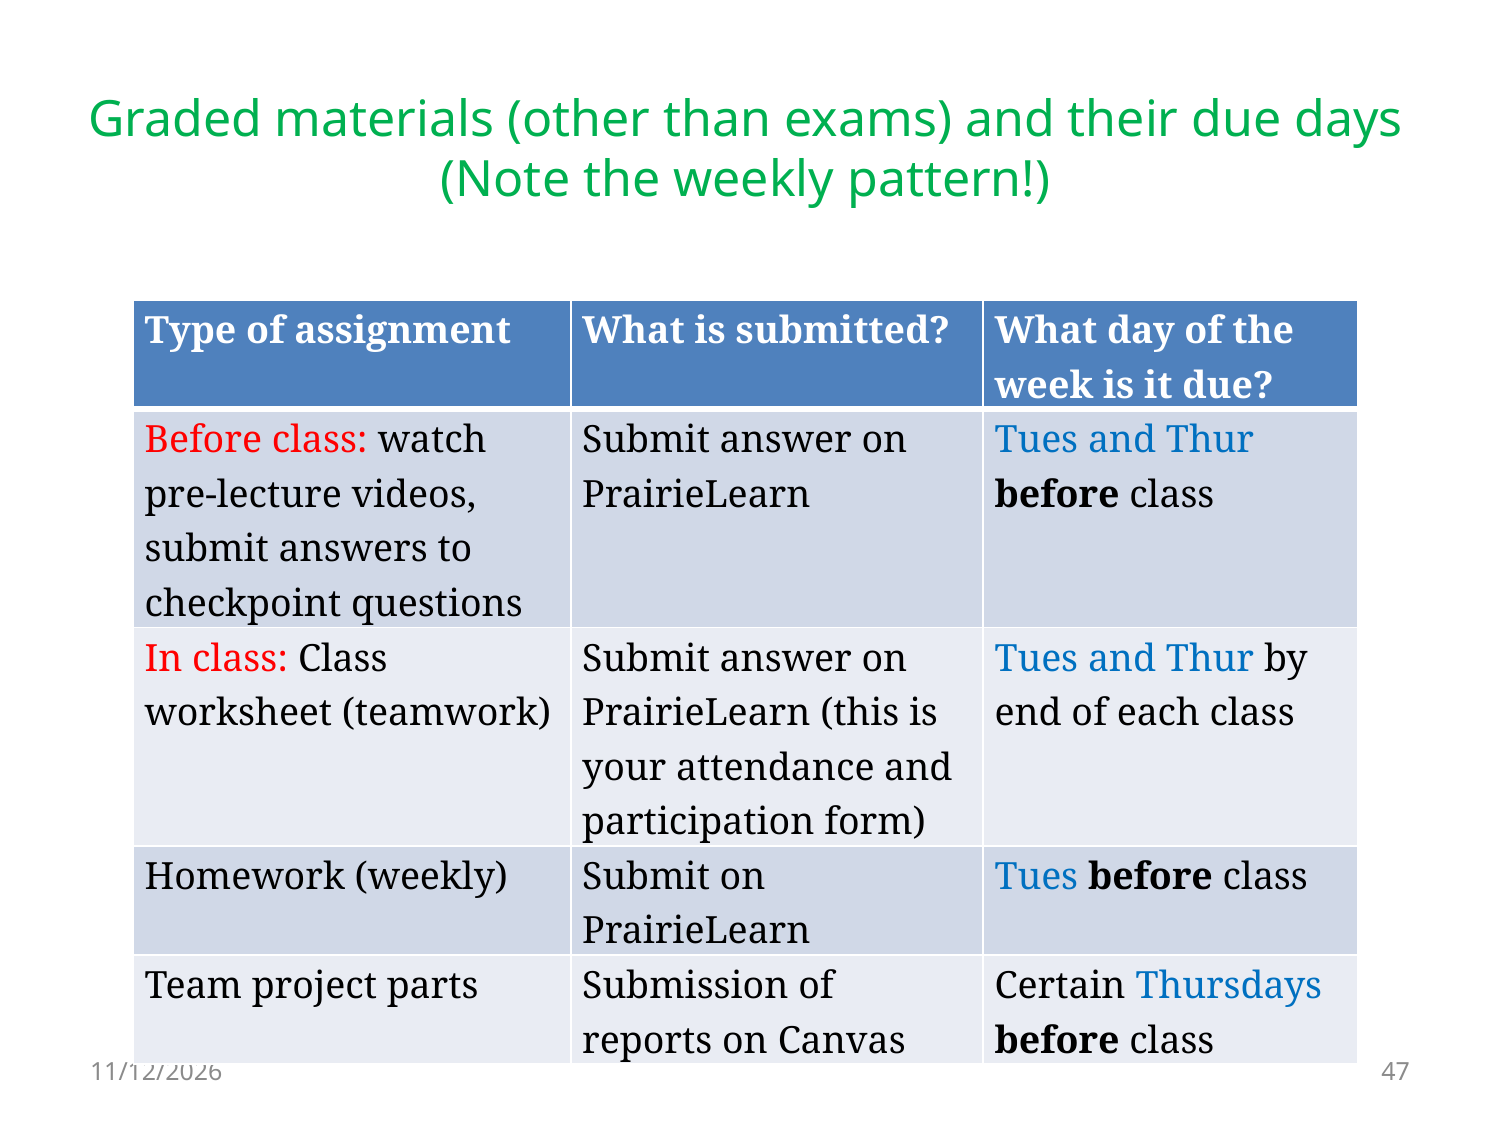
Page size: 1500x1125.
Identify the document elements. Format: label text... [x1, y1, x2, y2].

table_cell Before class: watch pre-lecture videos, submit answers to checkpoint questions [134, 412, 570, 627]
table_header What day of the week is it due? [984, 301, 1357, 406]
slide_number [75, 1042, 425, 1103]
table_cell Certain Thursdays before class [984, 956, 1357, 1063]
table_cell Tues and Thur by end of each class [984, 628, 1357, 845]
table_cell Submit on PrairieLearn [572, 847, 982, 954]
slide_number 47 [1074, 1042, 1425, 1103]
title Graded materials (other than exams) and their due days (Note the weekly pattern!) [70, 52, 1421, 241]
table_cell In class: Class worksheet (teamwork) [134, 628, 570, 845]
table_header What is submitted? [572, 301, 982, 406]
table_cell Homework (weekly) [134, 847, 570, 954]
table_header Type of assignment [134, 301, 570, 406]
table_cell Submit answer on PrairieLearn (this is your attendance and participation form) [572, 628, 982, 845]
table_cell Team project parts [134, 956, 570, 1063]
table_cell Submit answer on PrairieLearn [572, 412, 982, 627]
table_cell Tues and Thur before class [984, 412, 1357, 627]
table_cell Tues before class [984, 847, 1357, 954]
table_cell Submission of reports on Canvas [572, 956, 982, 1063]
